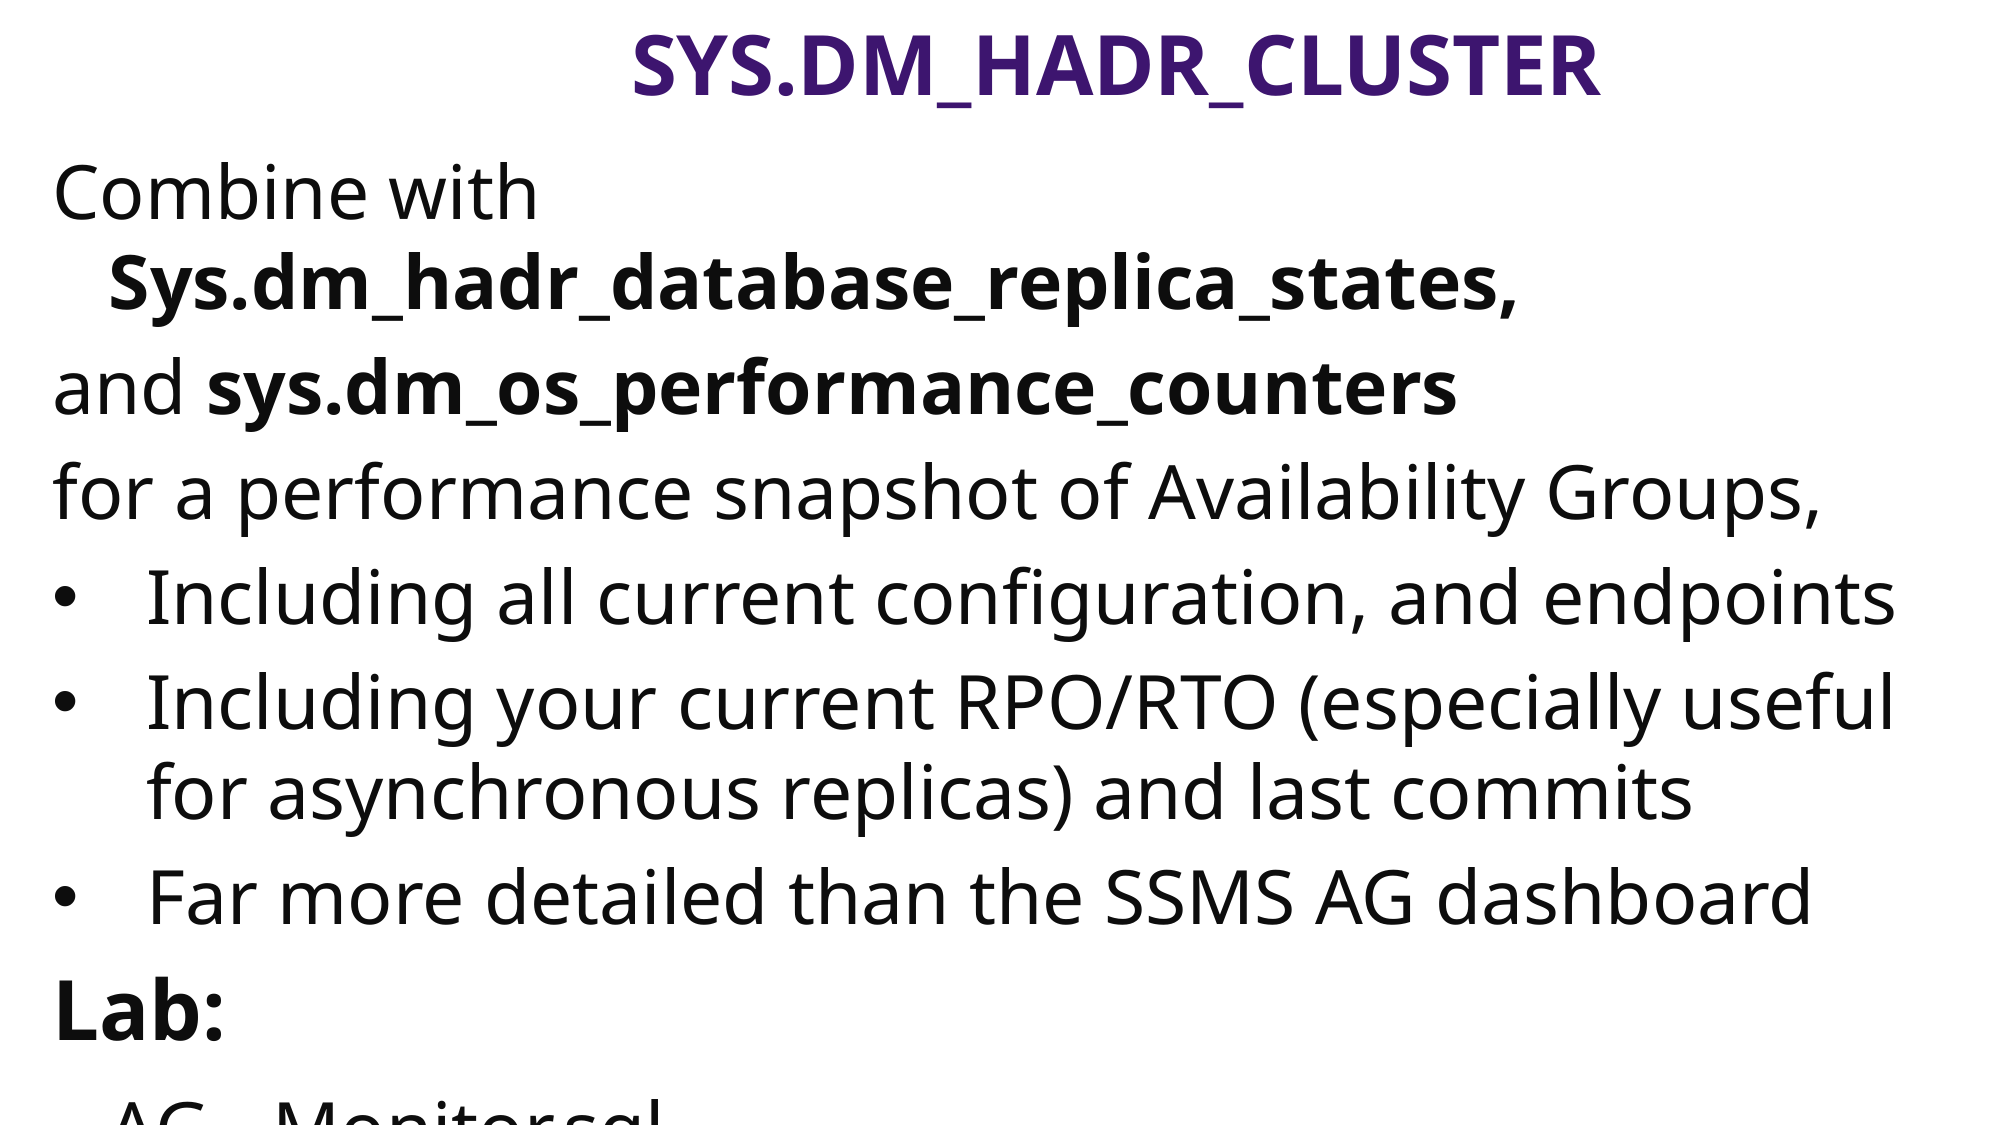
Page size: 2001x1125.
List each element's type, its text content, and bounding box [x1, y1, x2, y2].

title sys.dm_hadr_cluster [316, 0, 1917, 125]
list Combine with Sys.dm_hadr_database_replica_states, and sys.dm_os_performance_counters for a performance snapshot of Availability Groups, Including all current configuration, and endpoints Including your current RPO/RTO (especially useful for asynchronous replicas) and last commits Far more detailed than the SSMS AG dashboard Lab: AG - Monitor.sql [37, 137, 1975, 1088]
